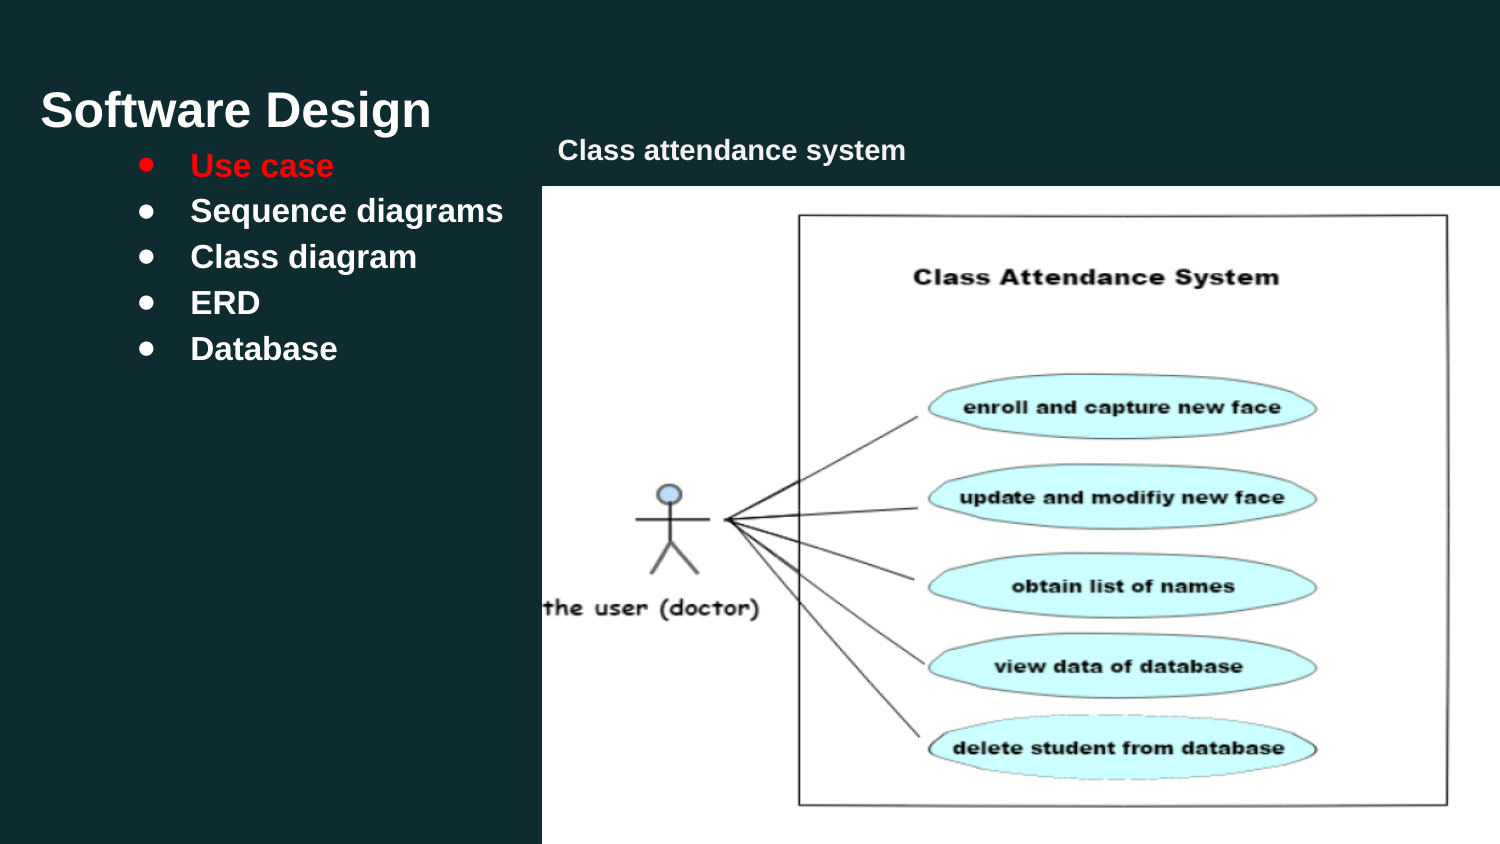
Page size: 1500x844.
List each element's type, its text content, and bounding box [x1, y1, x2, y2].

text_box Class attendance system [542, 116, 1035, 186]
picture [542, 186, 1500, 844]
text_box Software Design Use case Sequence diagrams Class diagram ERD Database [25, 53, 602, 546]
